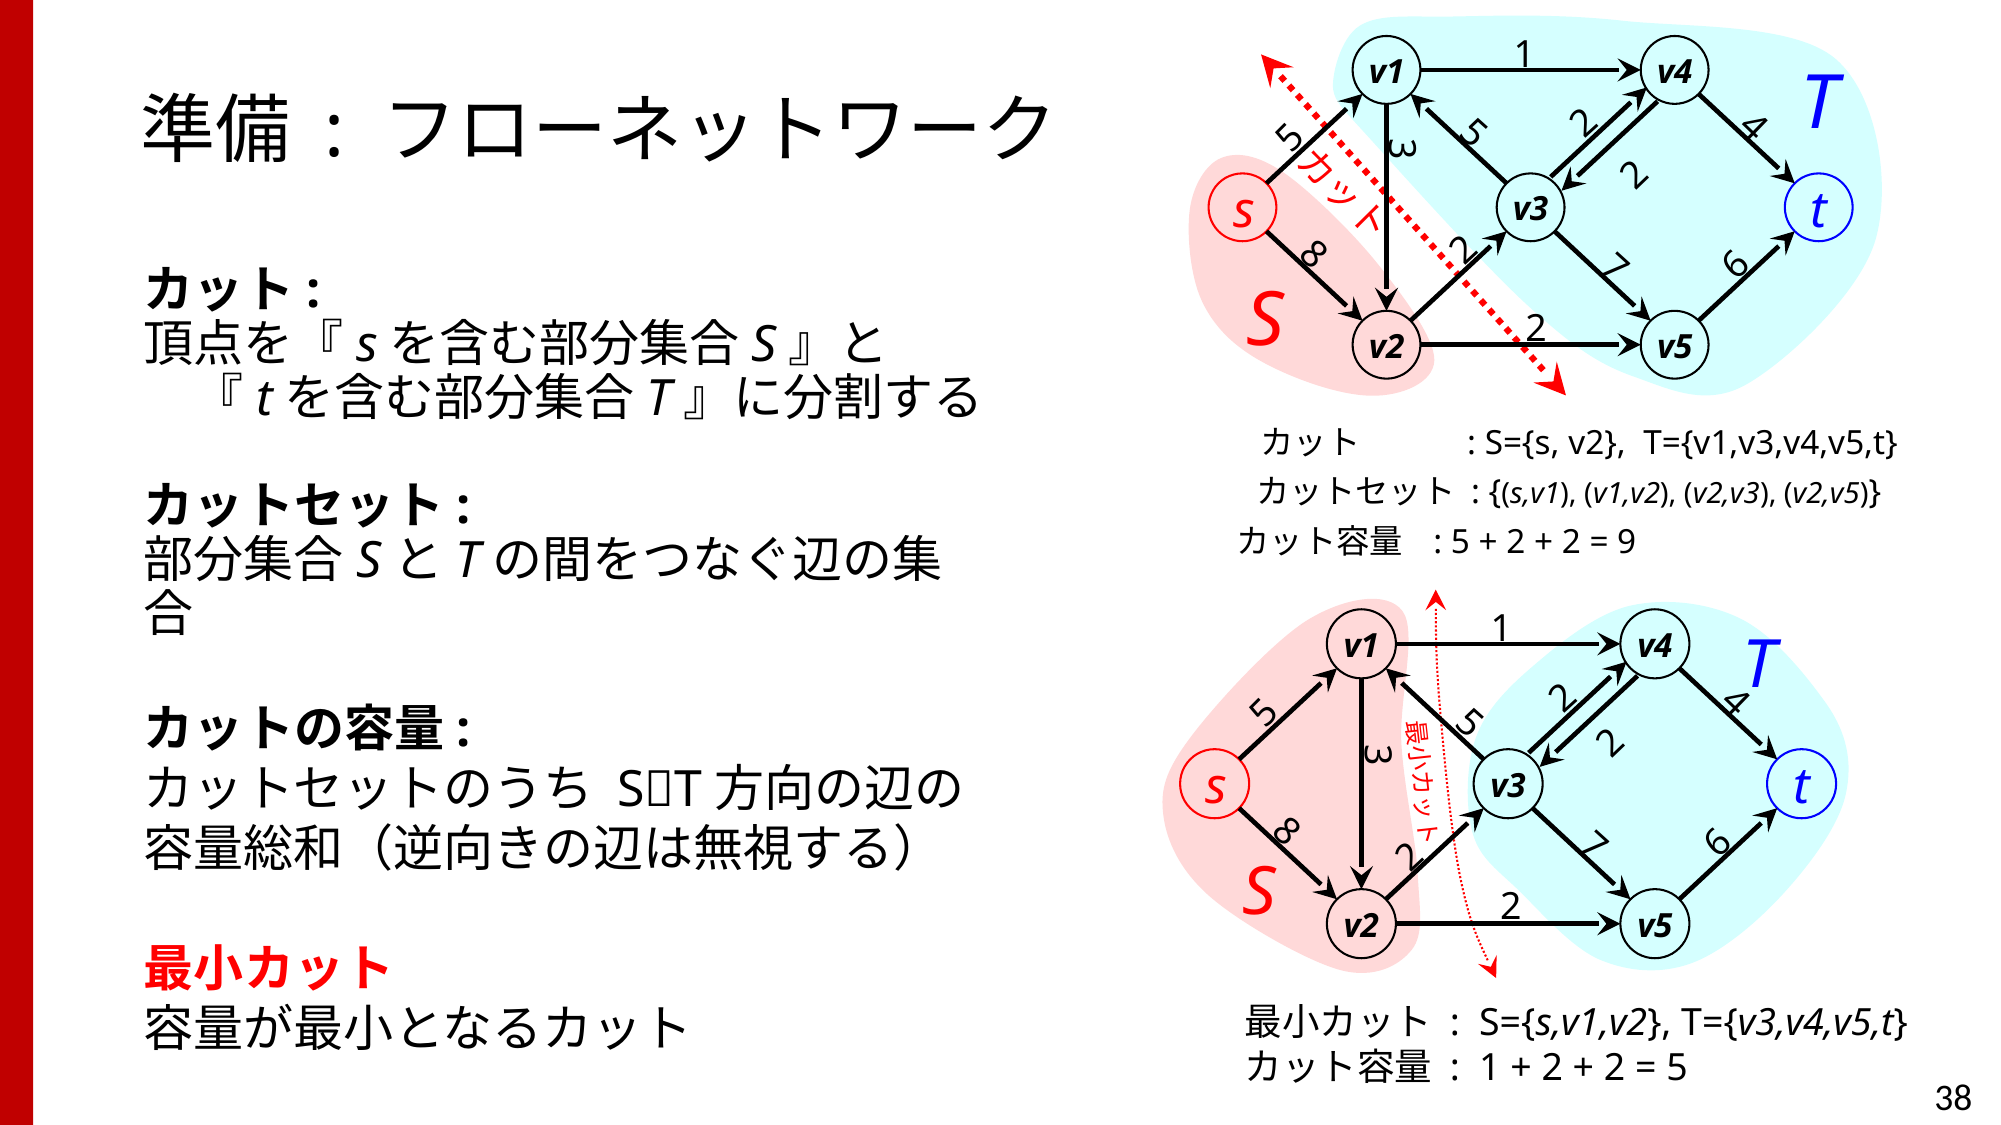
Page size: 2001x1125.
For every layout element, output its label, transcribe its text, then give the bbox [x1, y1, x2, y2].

text_box [197, 632, 925, 969]
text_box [1208, 30, 1853, 379]
slide_number 38 [1537, 1065, 1987, 1125]
list カット: 頂点を『sを含む部分集合S』と 『tを含む部分集合T』に分割する カットセット: 部分集合SとTの間をつなぐ辺の集合 カットの容量: カットセットのうち ST方向の辺の容量総和（逆向きの辺は無視する） 最小カット 容量が最小となるカット [129, 257, 1007, 1091]
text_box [1188, 15, 1960, 561]
title 準備 : フローネットワーク [125, 71, 1104, 192]
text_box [1162, 589, 1973, 1089]
